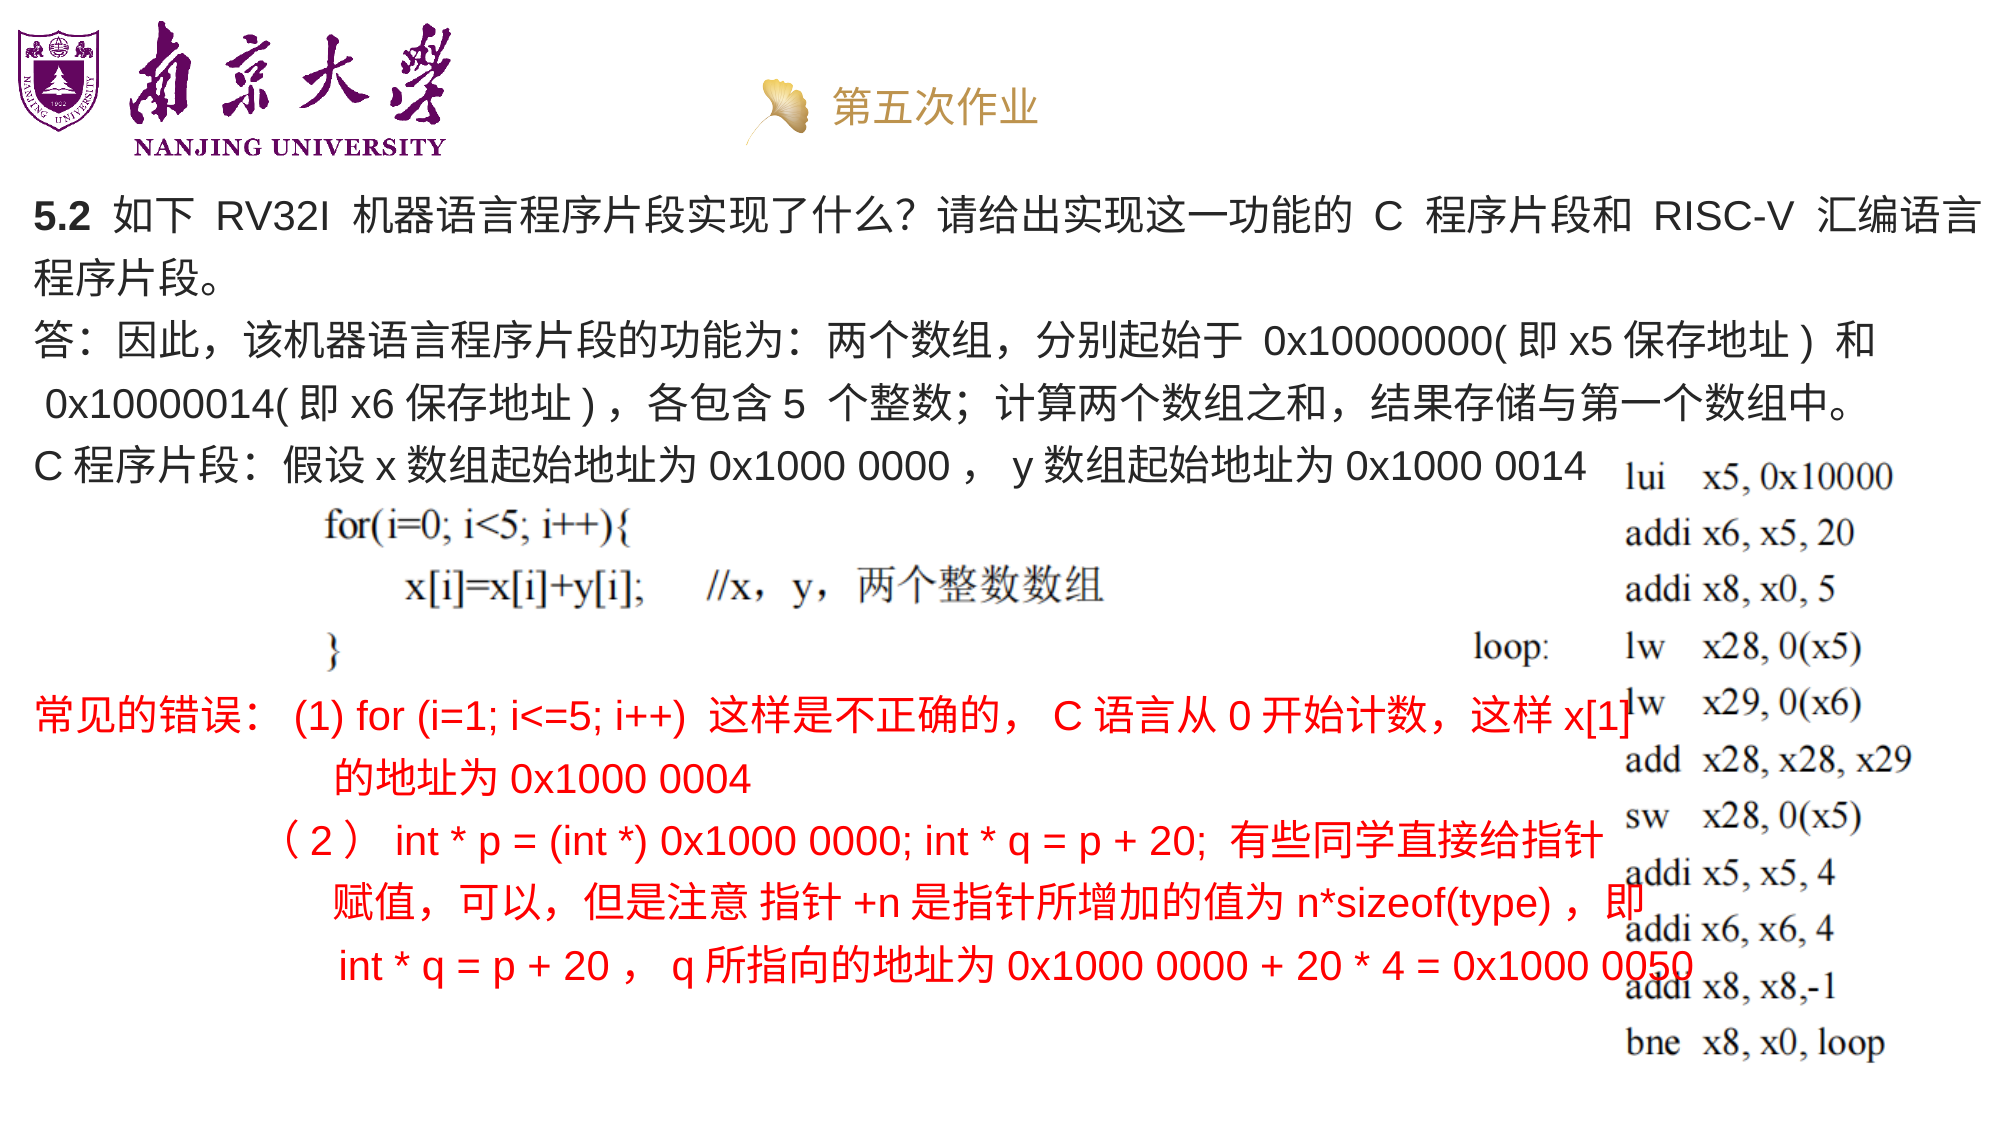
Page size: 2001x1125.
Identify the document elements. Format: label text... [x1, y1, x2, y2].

text_box 第五次作业 [816, 73, 1226, 139]
picture [18, 21, 451, 160]
picture [1429, 439, 1962, 1086]
text_box 5.2 如下 RV32I 机器语言程序片段实现了什么？请给出实现这一功能的 C 程序片段和 RISC-V 汇编语言 程序片段。 答：因此，该机器语言程序片段的功能为：两个数组，分别起始于 0x10000000(即x5保存地址) 和 0x10000014(即x6保存地址)，各包含5 个整数；计算两个数组之和，结果存储与第一个数组中。 C程序片段：假设x数组起始地址为0x1000 0000，y数组起始地址为0x1000 0014 常见的错误：(1) for (i=1; i<=5; i++) 这样是不正确的，C语言从0开始计数，这样x[1] 的地址为0x1000 0004 （2）int * p = (int *) 0x1000 0000; int * q = p + 20; 有些同学直接给指针 赋值，可以，但是注意 指针+n是指针所增加的值为n*sizeof(type)，即 int * q = p + 20，q所指向的地址为0x1000 0000 + 20 * 4 = 0x1000 0050 [18, 169, 1744, 794]
picture [731, 64, 830, 169]
picture [299, 499, 1156, 683]
